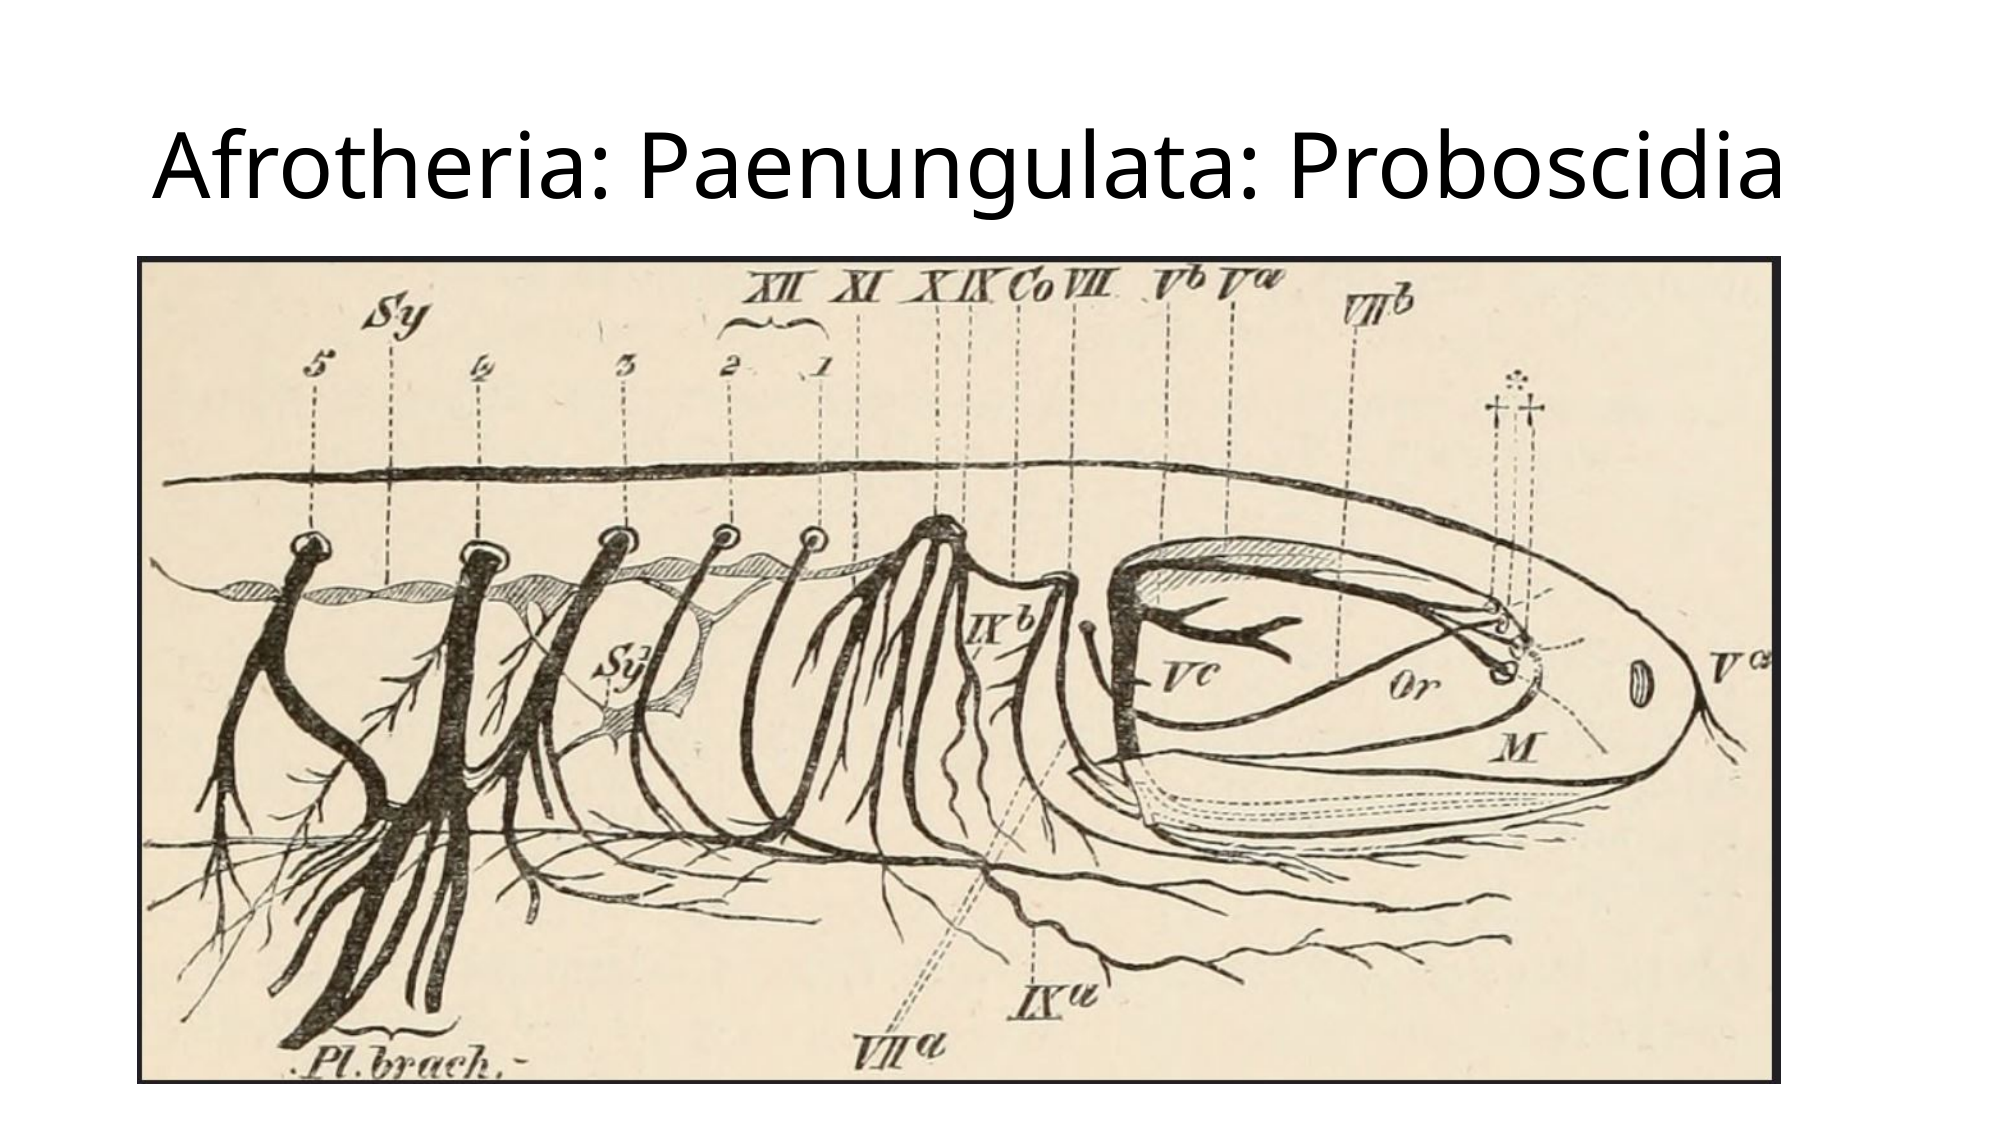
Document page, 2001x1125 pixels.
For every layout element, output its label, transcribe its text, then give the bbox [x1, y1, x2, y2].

picture [137, 256, 1781, 1084]
title Afrotheria: Paenungulata: Proboscidia [137, 59, 1863, 278]
